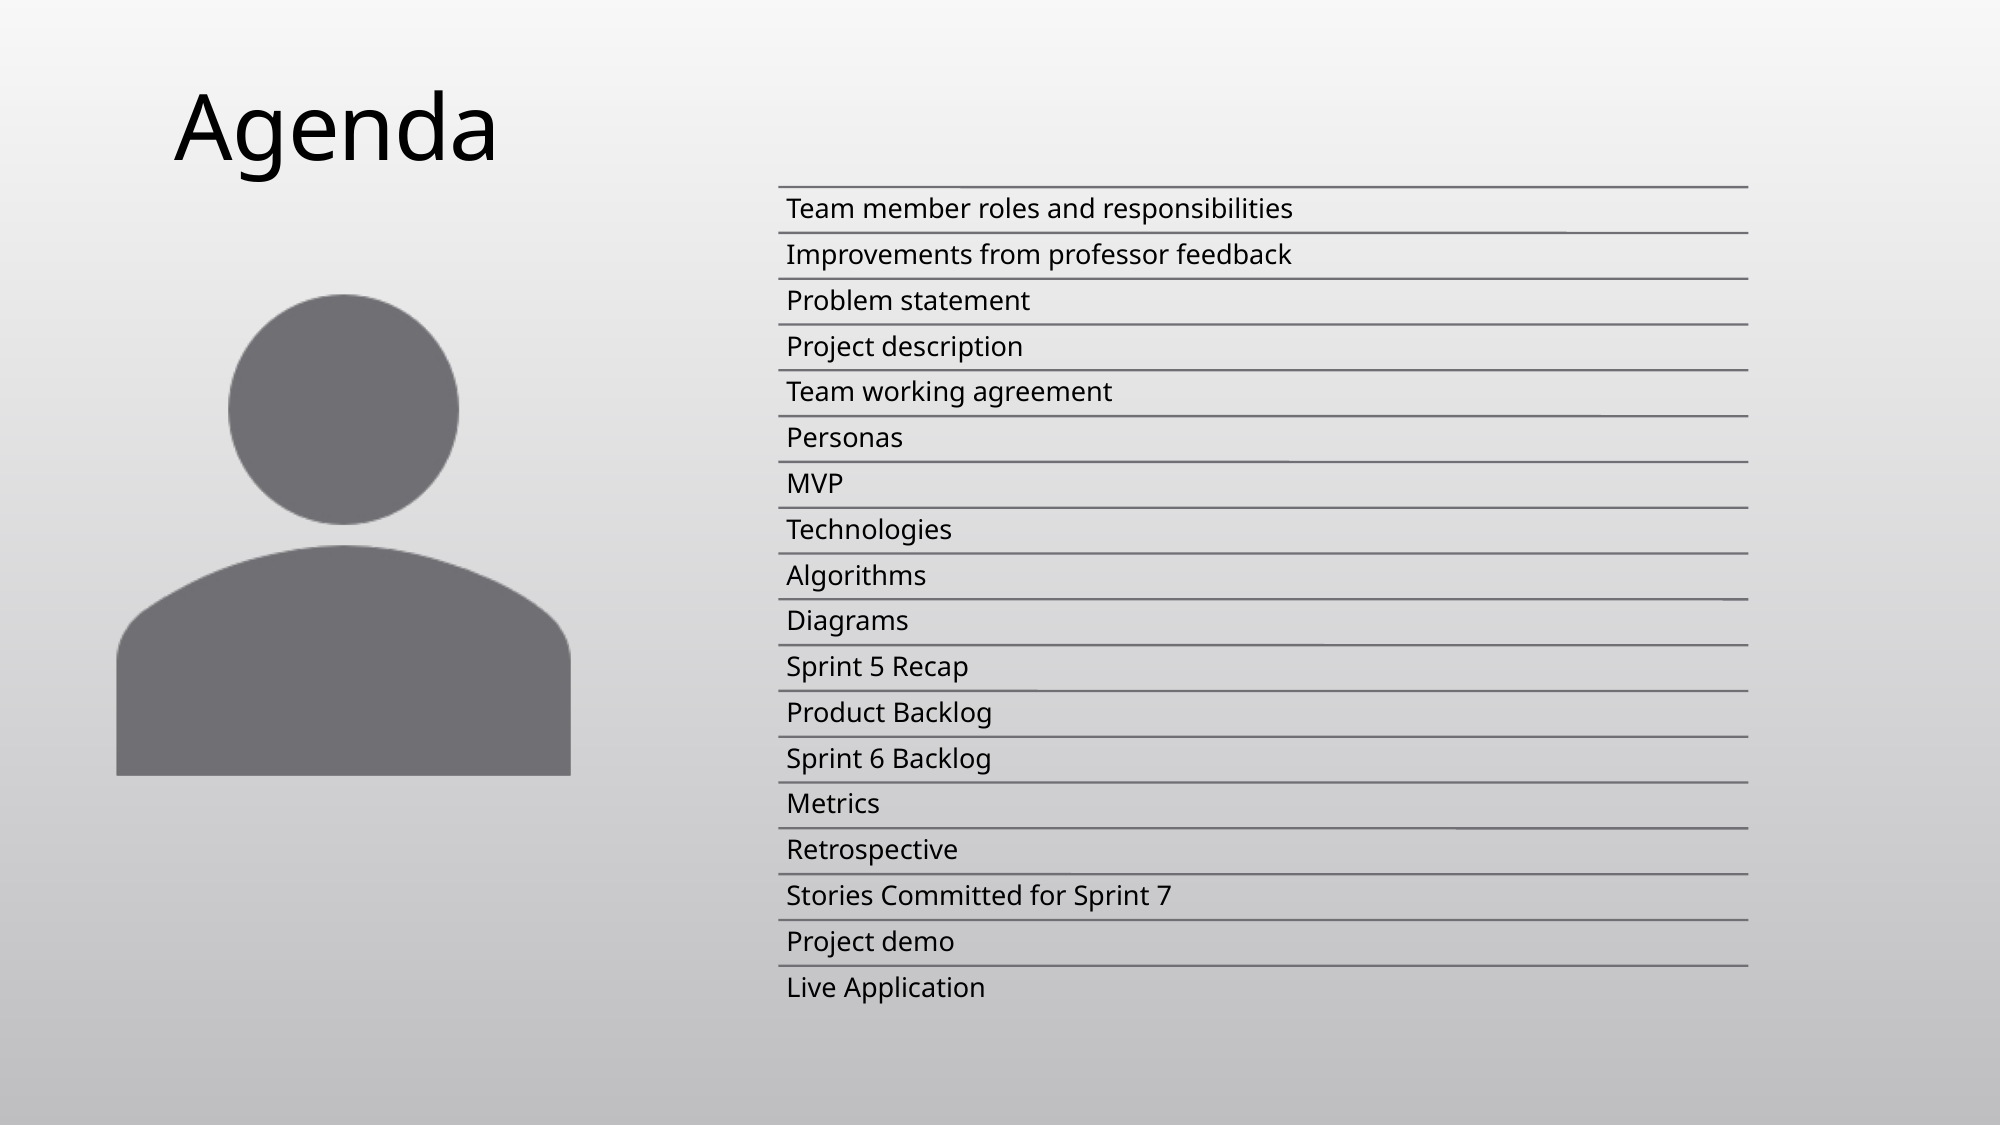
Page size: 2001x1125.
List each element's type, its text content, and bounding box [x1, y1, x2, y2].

title Agenda [159, 0, 582, 188]
picture [9, 201, 679, 871]
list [778, 186, 1749, 1012]
